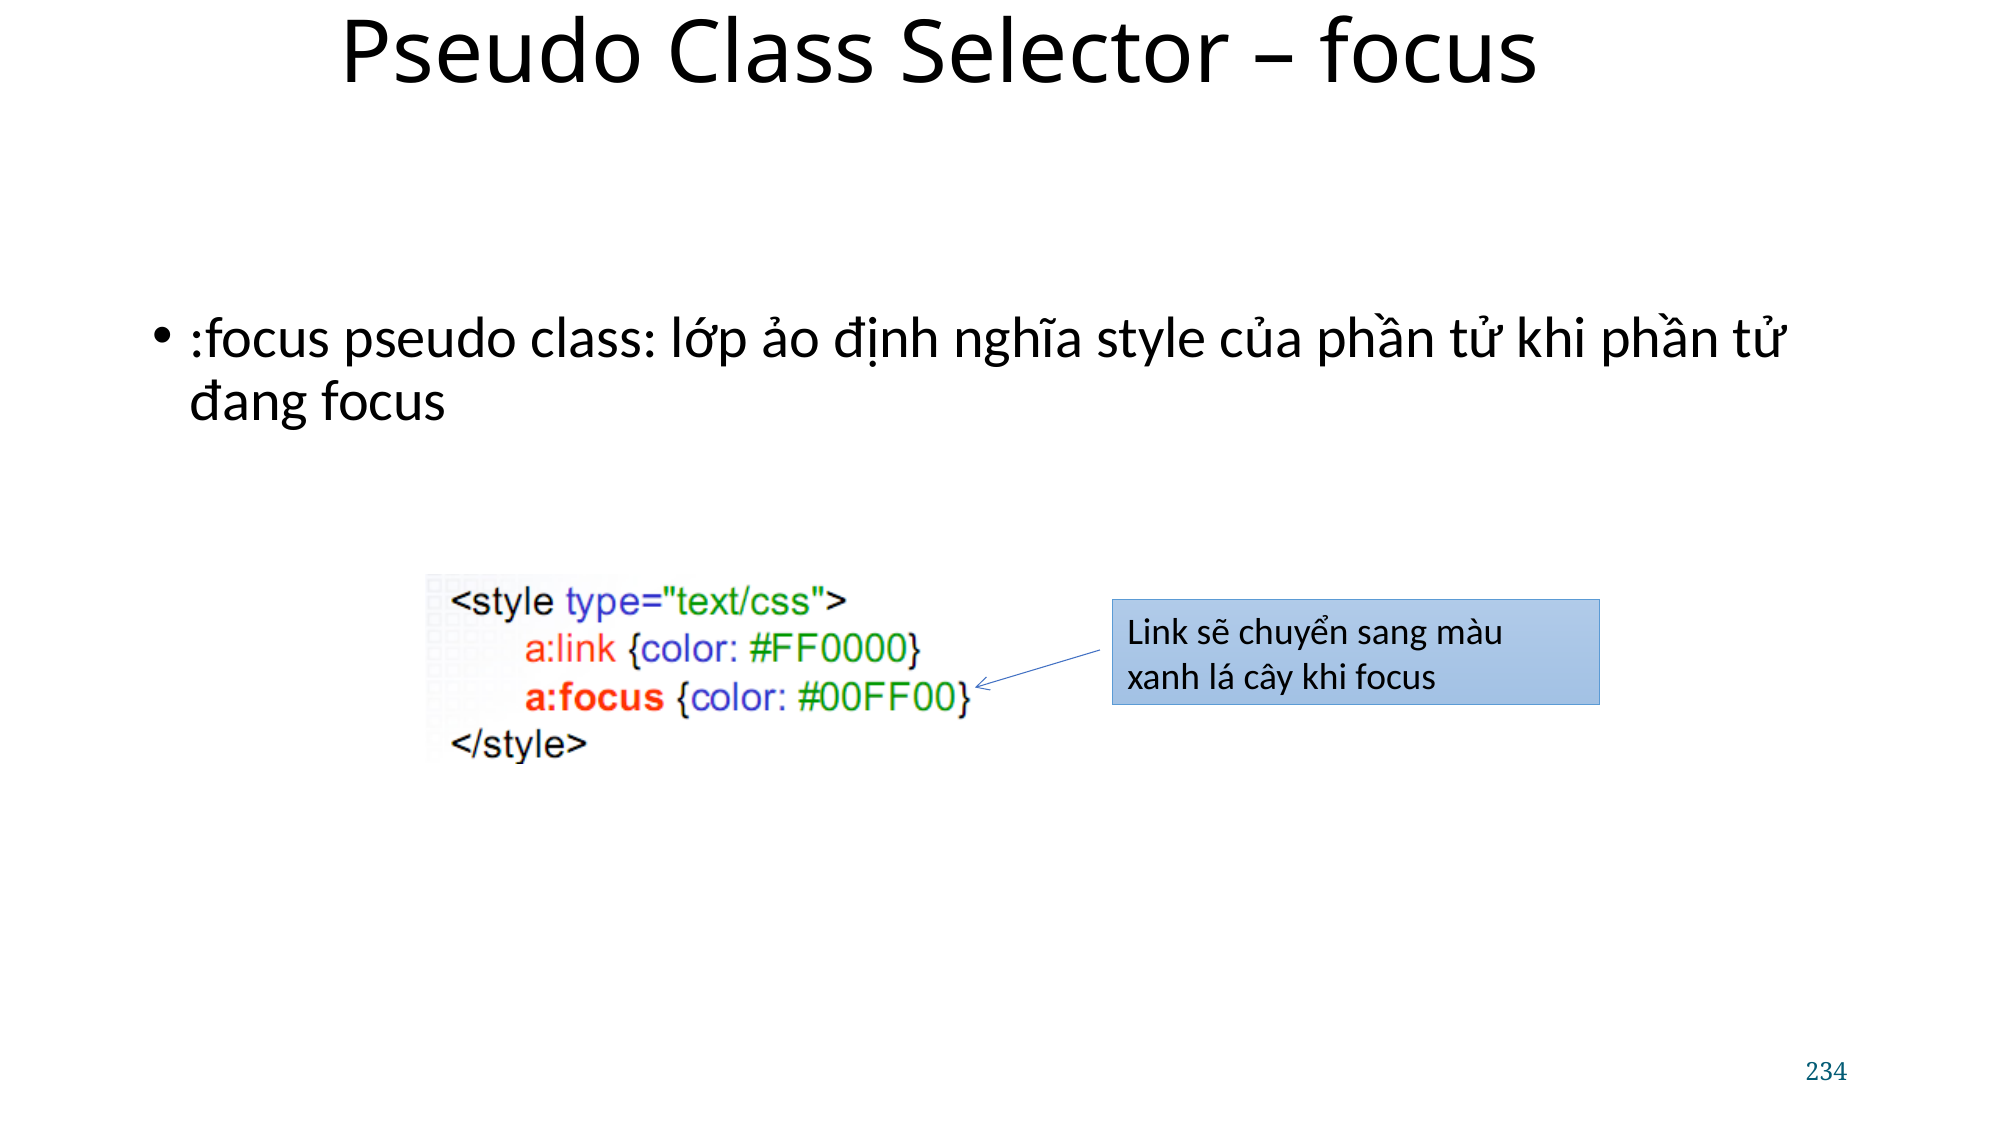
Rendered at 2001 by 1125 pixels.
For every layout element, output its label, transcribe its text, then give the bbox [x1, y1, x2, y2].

list :focus pseudo class: lớp ảo định nghĩa style của phần tử khi phần tử đang focus [137, 299, 1863, 1014]
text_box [974, 649, 1100, 688]
slide_number 234 [1412, 1042, 1863, 1103]
picture [424, 574, 972, 765]
title Pseudo Class Selector – focus [324, 0, 1713, 110]
text_box Link sẽ chuyển sang màu xanh lá cây khi focus [1112, 599, 1600, 705]
